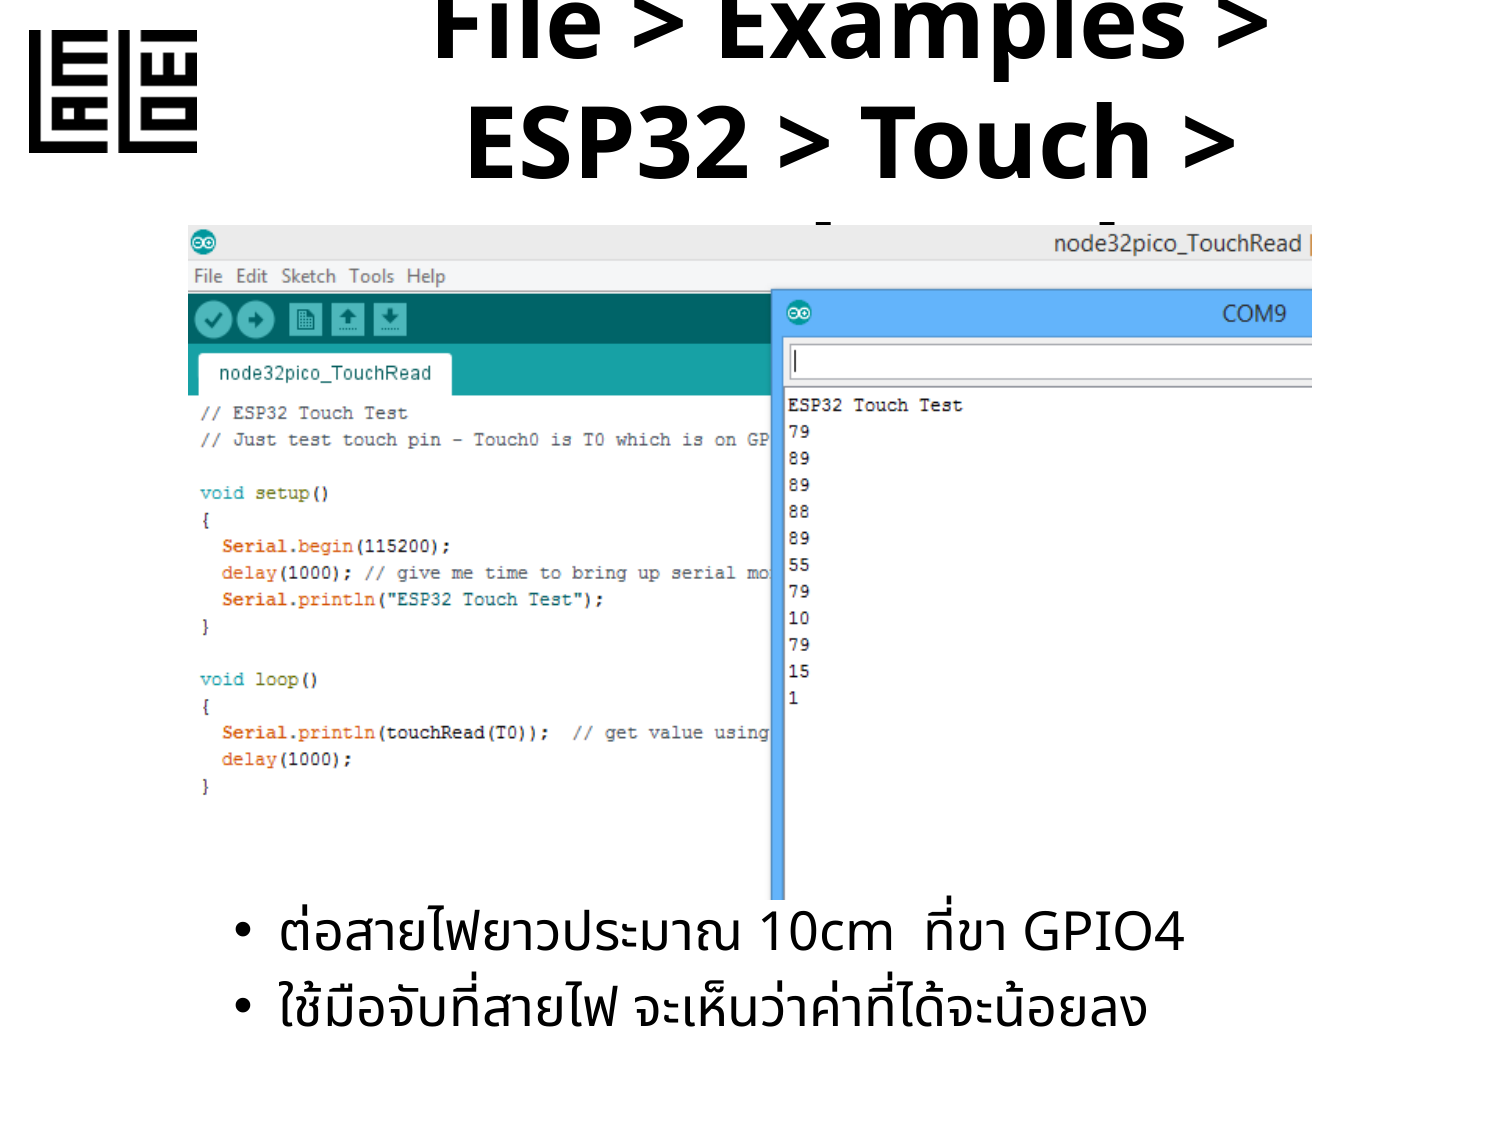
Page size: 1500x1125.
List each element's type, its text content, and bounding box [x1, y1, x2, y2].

title File > Examples > ESP32 > Touch > TouchRead [277, 45, 1425, 233]
picture [188, 225, 1312, 900]
picture [29, 30, 197, 153]
list ต่อสายไฟยาวประมาณ 10cm ที่ขา GPIO4 ใช้มือจับที่สายไฟ จะเห็นว่าค่าที่ได้จะน้อยลง [218, 907, 1247, 1125]
